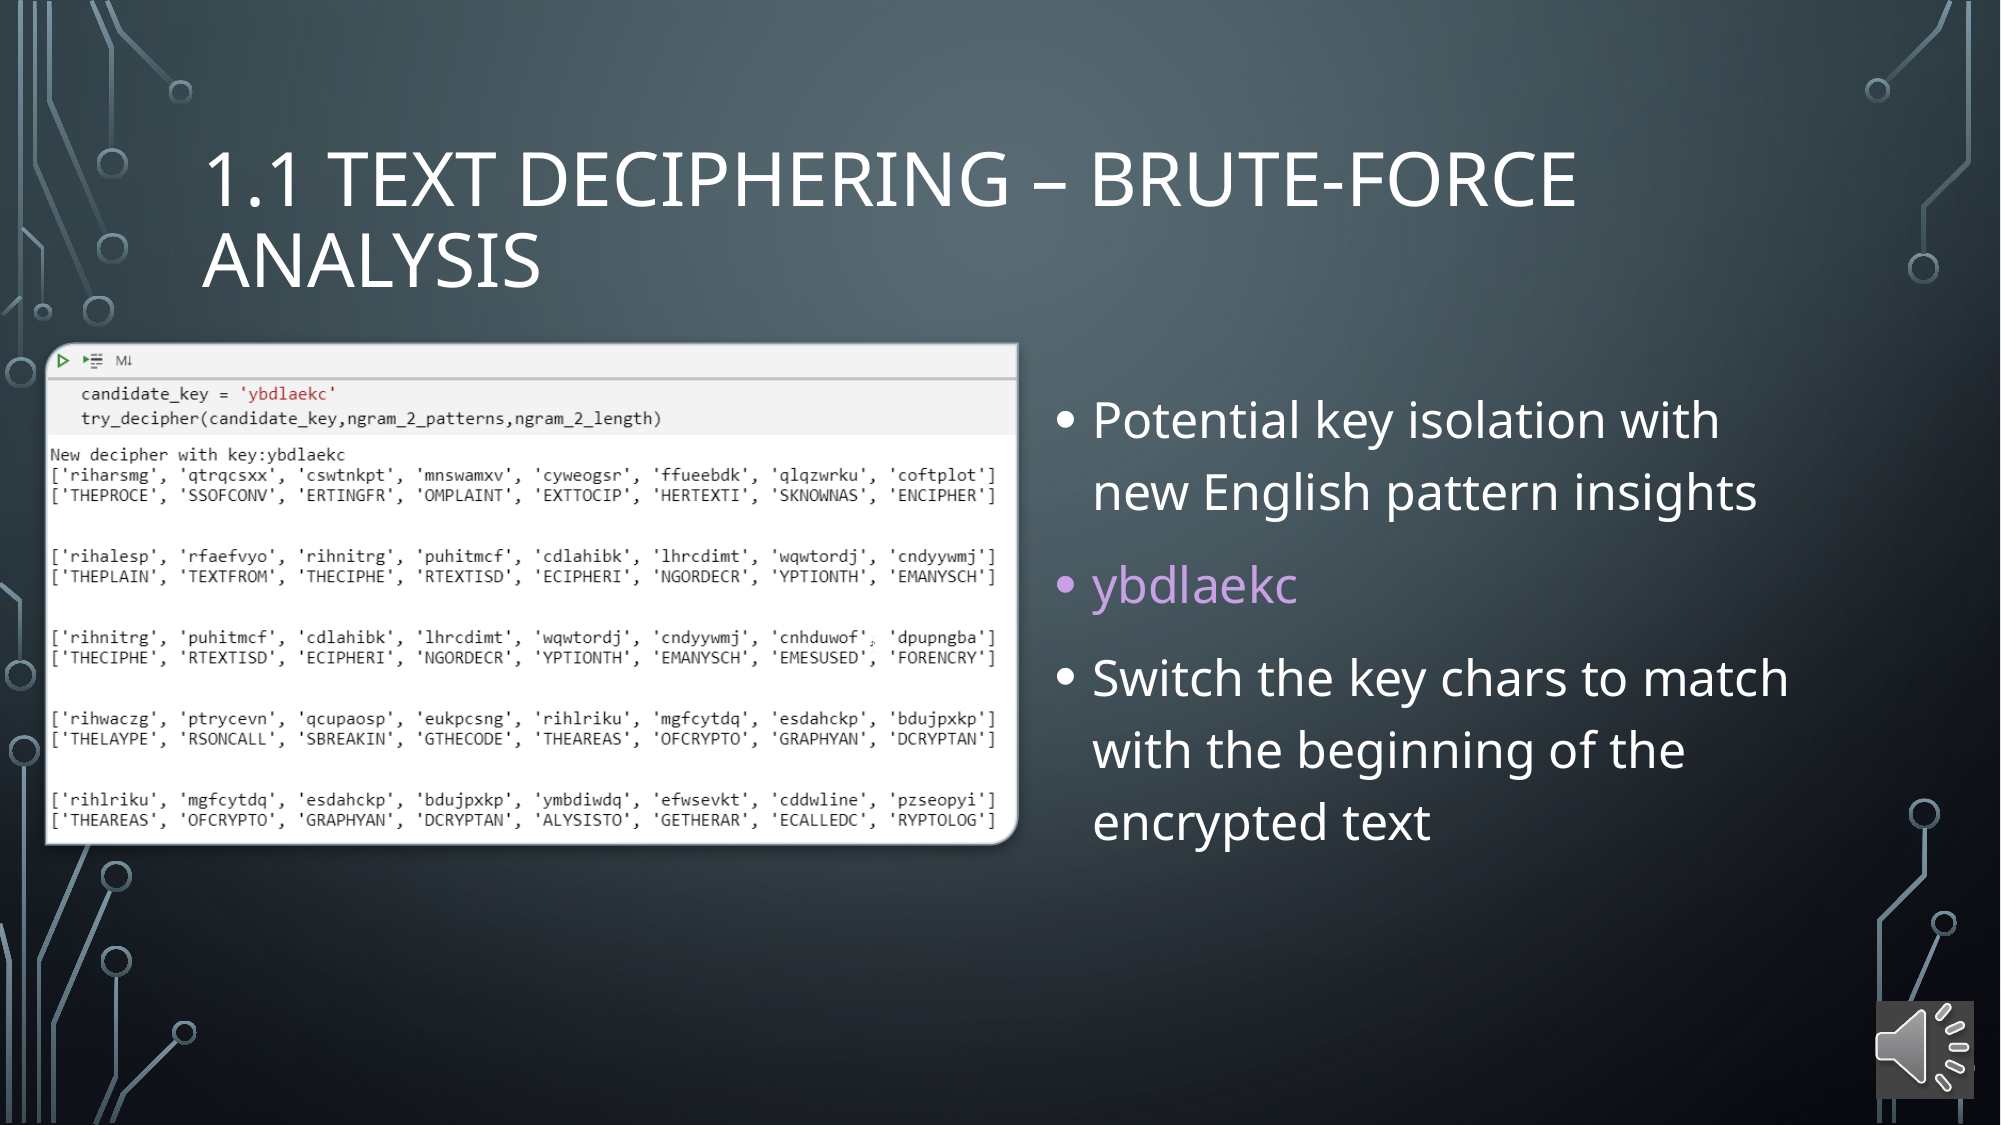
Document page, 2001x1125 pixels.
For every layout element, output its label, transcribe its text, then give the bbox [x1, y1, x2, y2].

picture [1874, 999, 1976, 1101]
list Potential key isolation with new English pattern insights ybdlaekc Switch the key chars to match with the beginning of the encrypted text [1039, 369, 1813, 950]
title 1.1 Text deciphering – Brute-force analysis [187, 101, 1813, 344]
picture [45, 343, 1018, 845]
